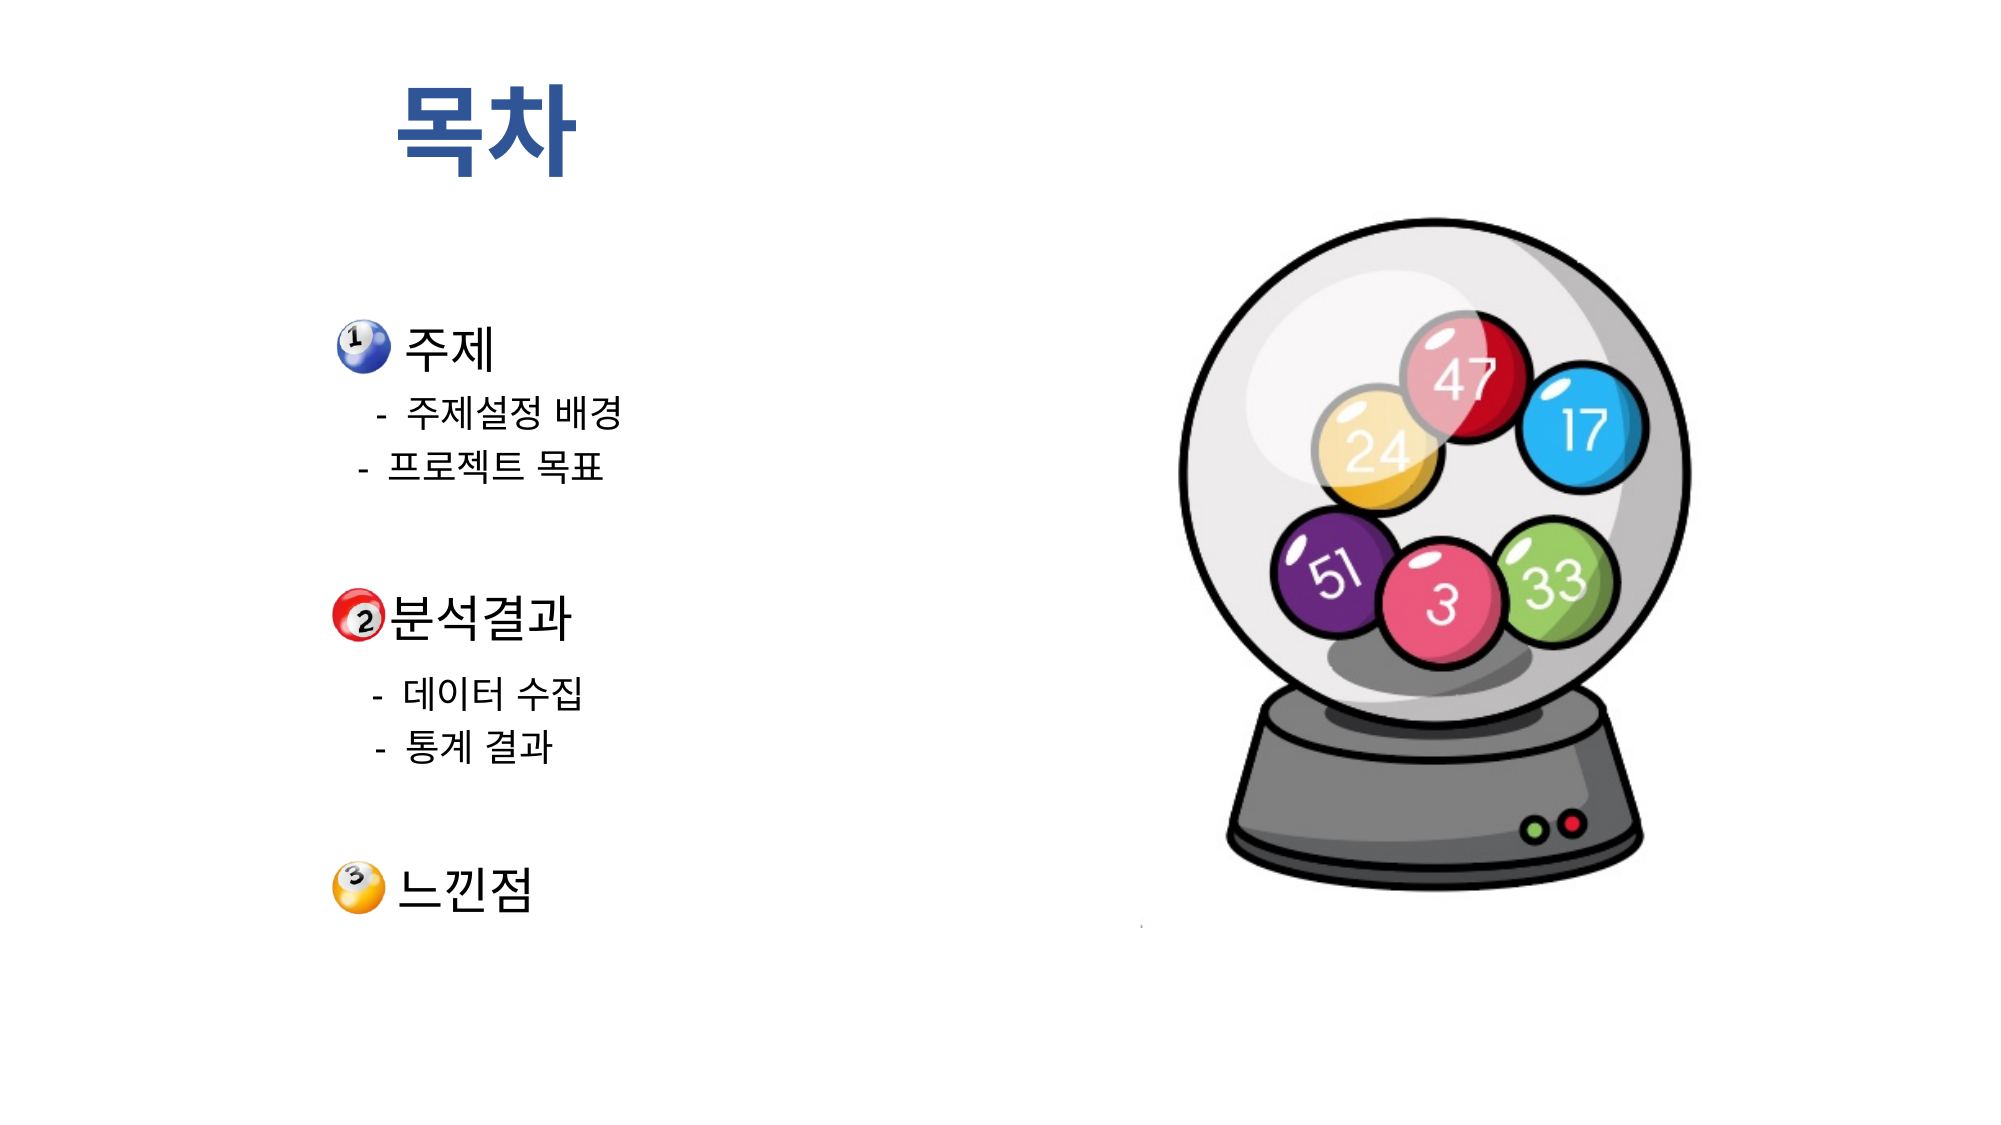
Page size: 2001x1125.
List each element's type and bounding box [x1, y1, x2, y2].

text_box [323, 852, 544, 928]
text_box [323, 579, 599, 778]
picture [1140, 197, 1753, 928]
text_box [323, 298, 639, 498]
